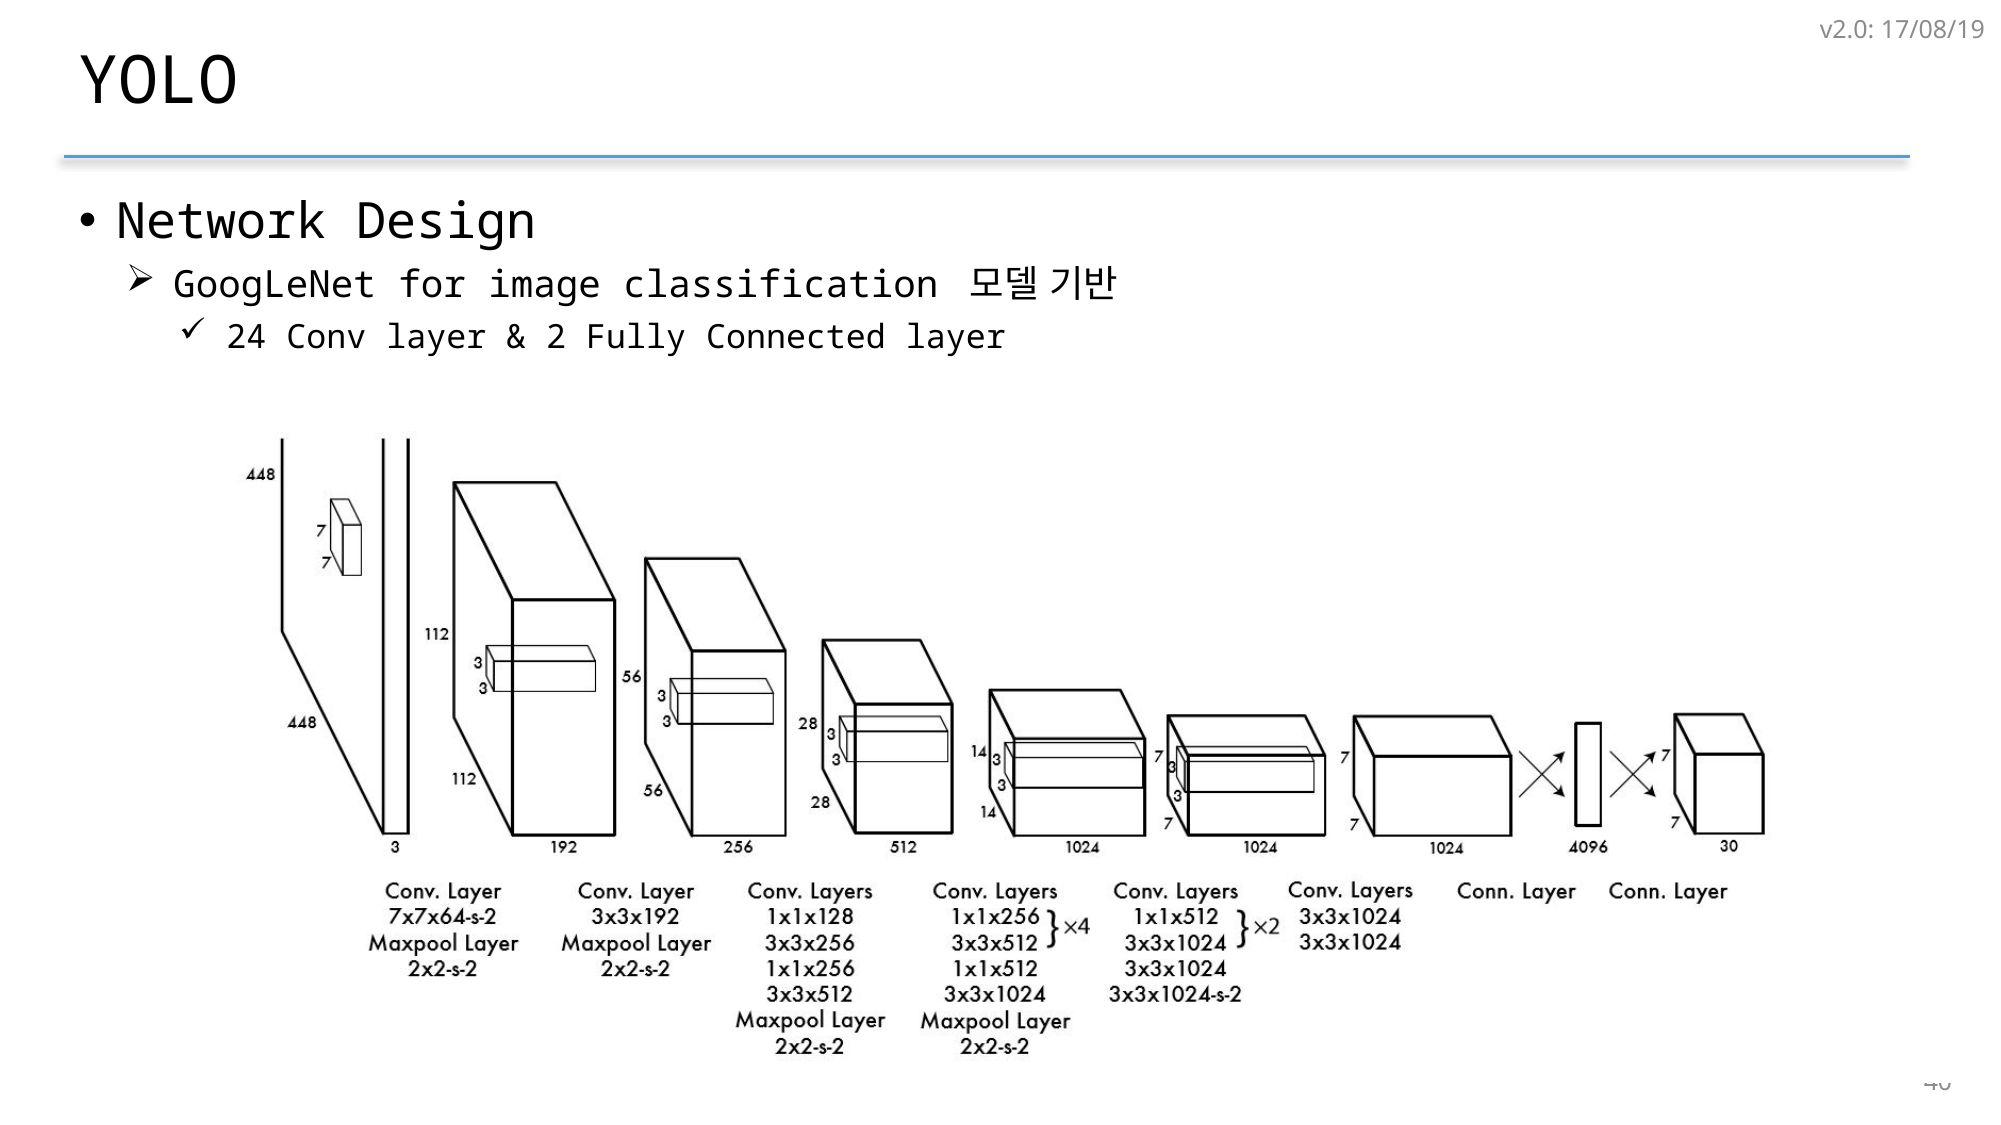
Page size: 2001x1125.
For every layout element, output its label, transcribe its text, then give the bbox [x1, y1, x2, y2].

picture [0, 397, 2000, 1083]
footer v2.0: 17/08/19 [1325, 0, 2000, 61]
title YOLO [63, 26, 1911, 138]
list Network Design GoogLeNet for image classification 모델 기반 24 Conv layer & 2 Fully Connected layer [63, 188, 1911, 397]
slide_number 39 [1517, 1083, 1968, 1113]
